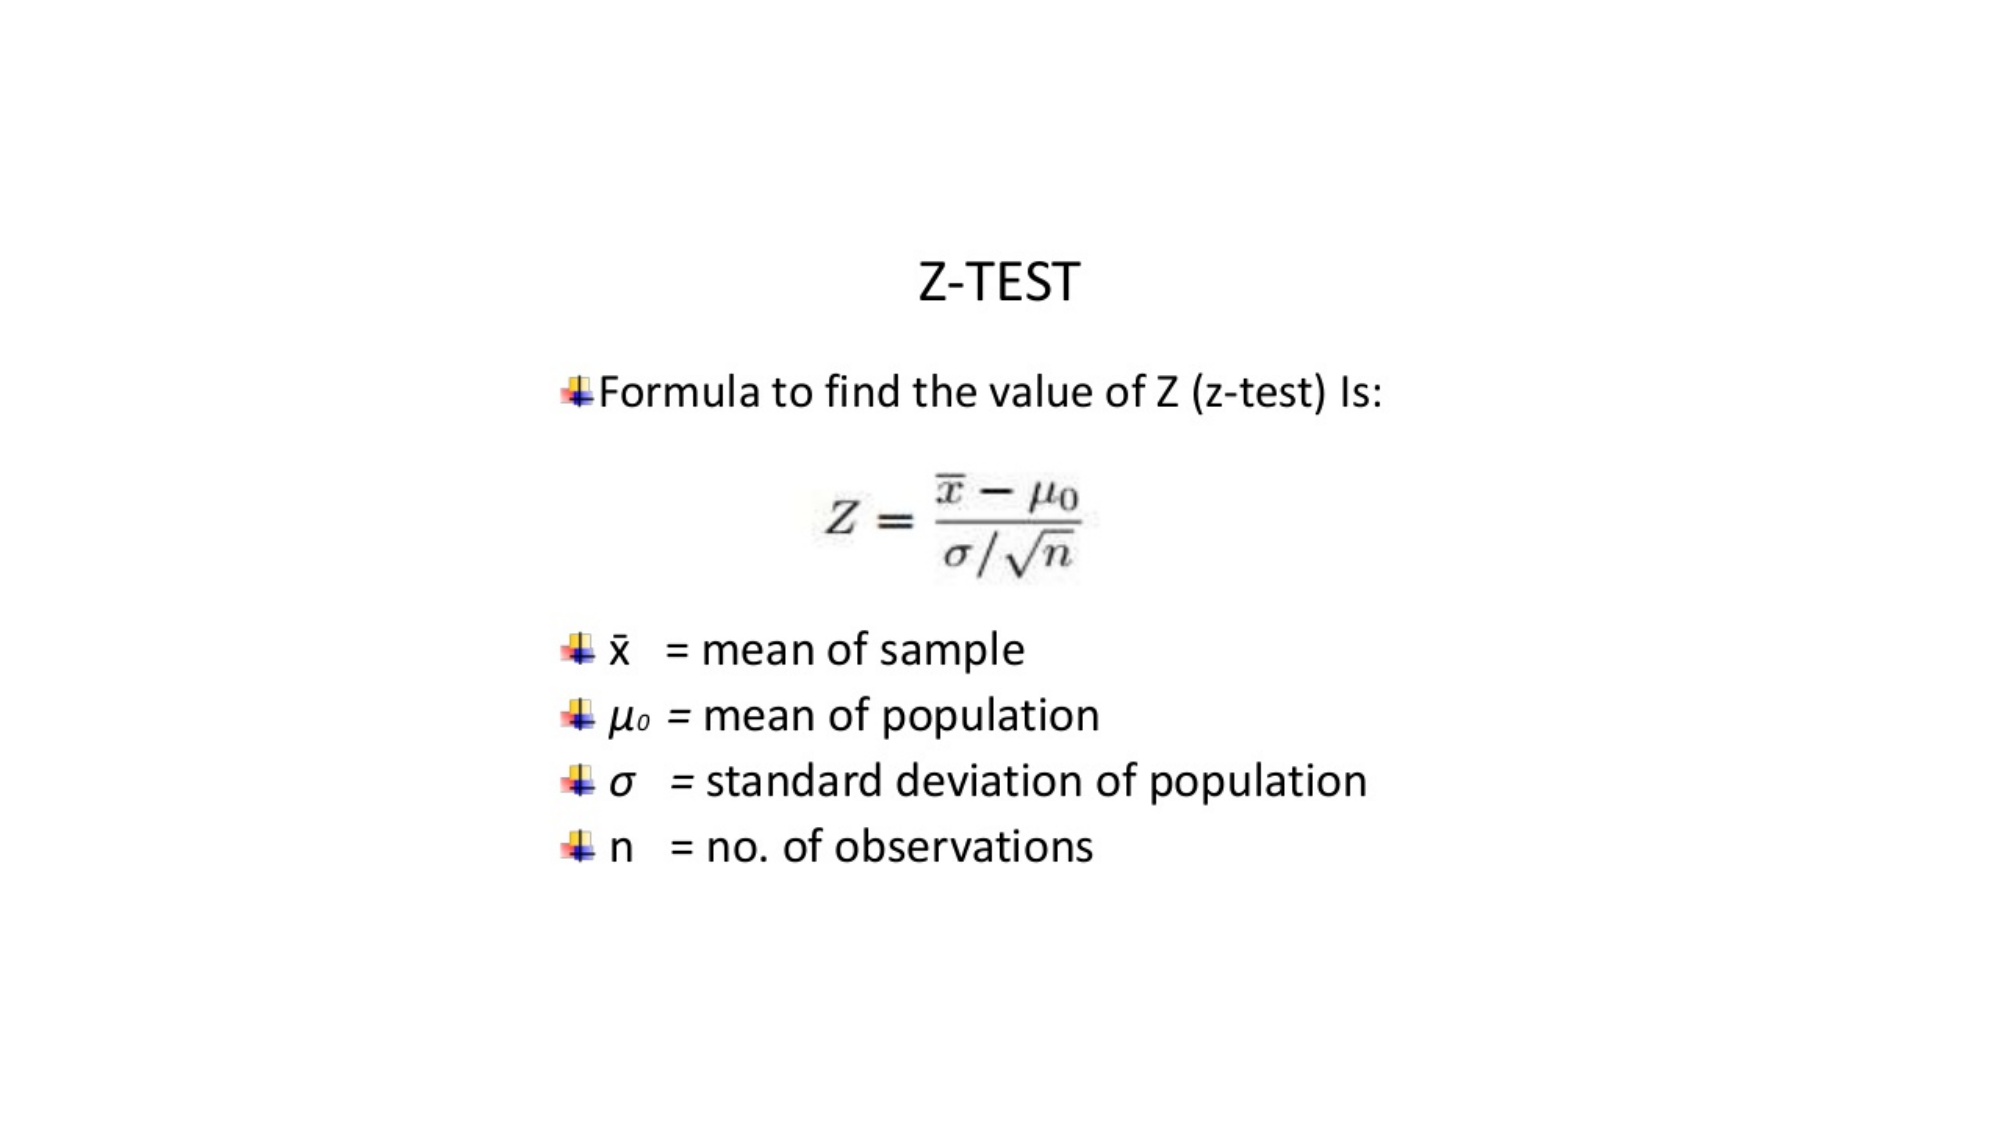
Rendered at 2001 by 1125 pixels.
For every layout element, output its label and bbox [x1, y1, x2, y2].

picture [501, 188, 1499, 937]
